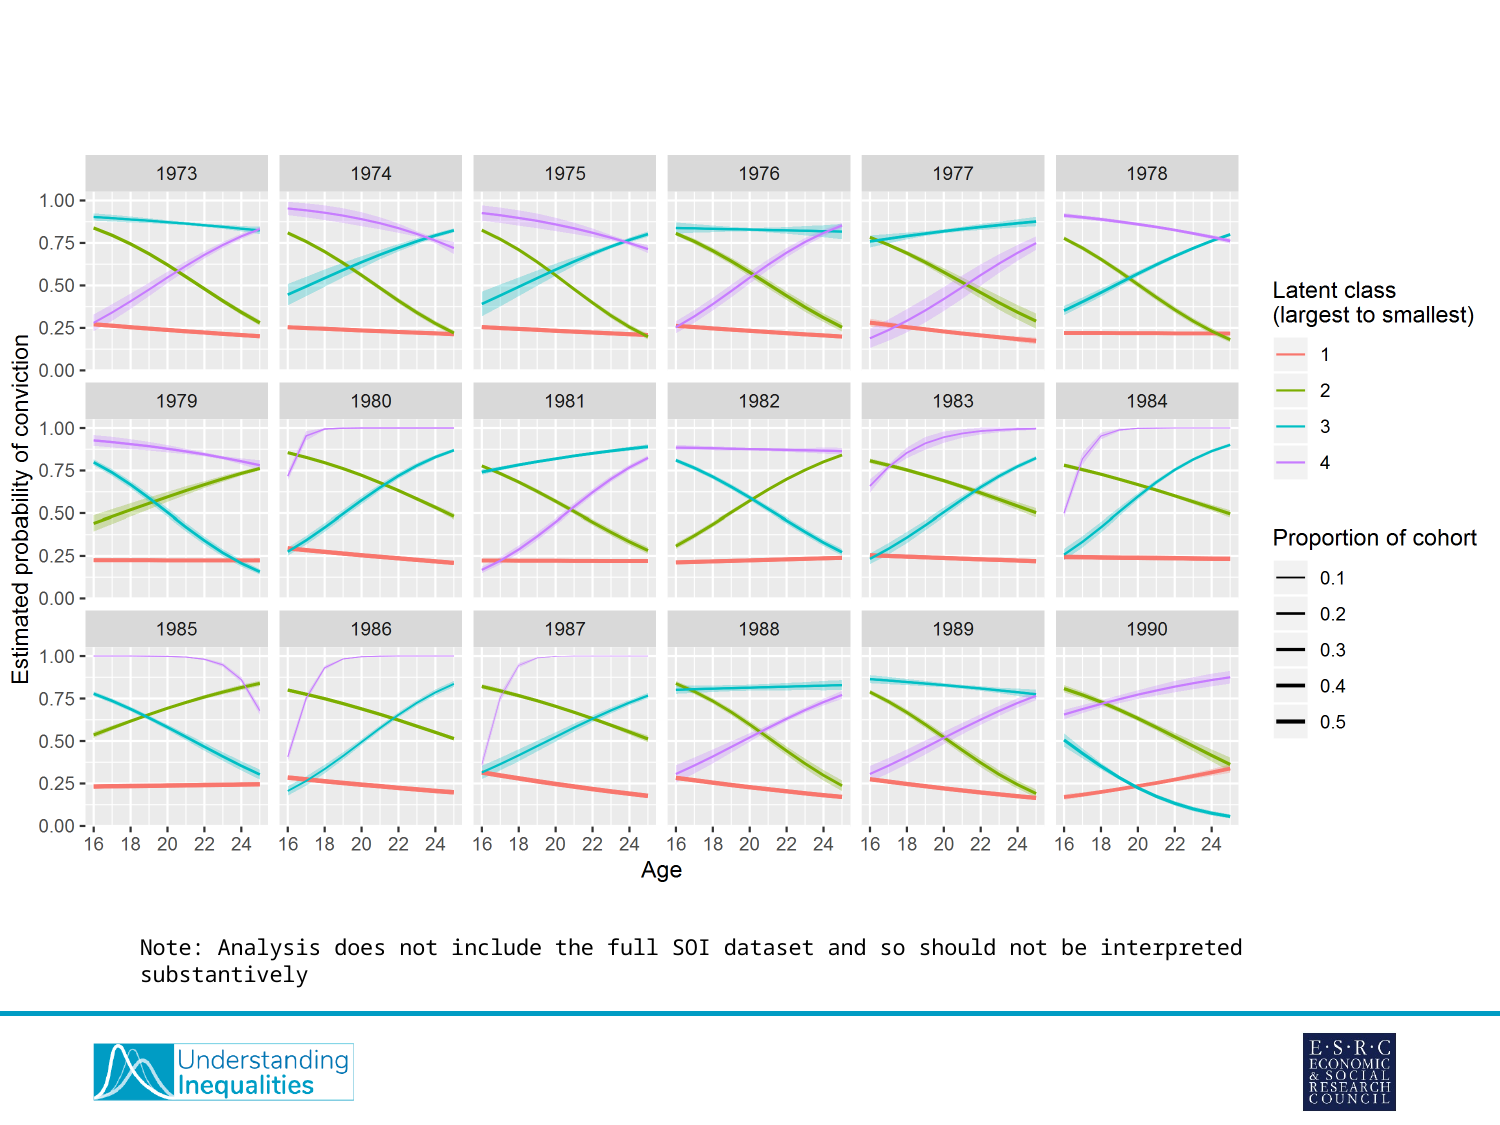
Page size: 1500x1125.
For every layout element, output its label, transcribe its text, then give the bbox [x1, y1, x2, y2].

picture [93, 1043, 354, 1110]
picture [1301, 1031, 1397, 1112]
picture [0, 143, 1500, 894]
text_box Note: Analysis does not include the full SOI dataset and so should not be interpreted substantively [125, 926, 1383, 994]
